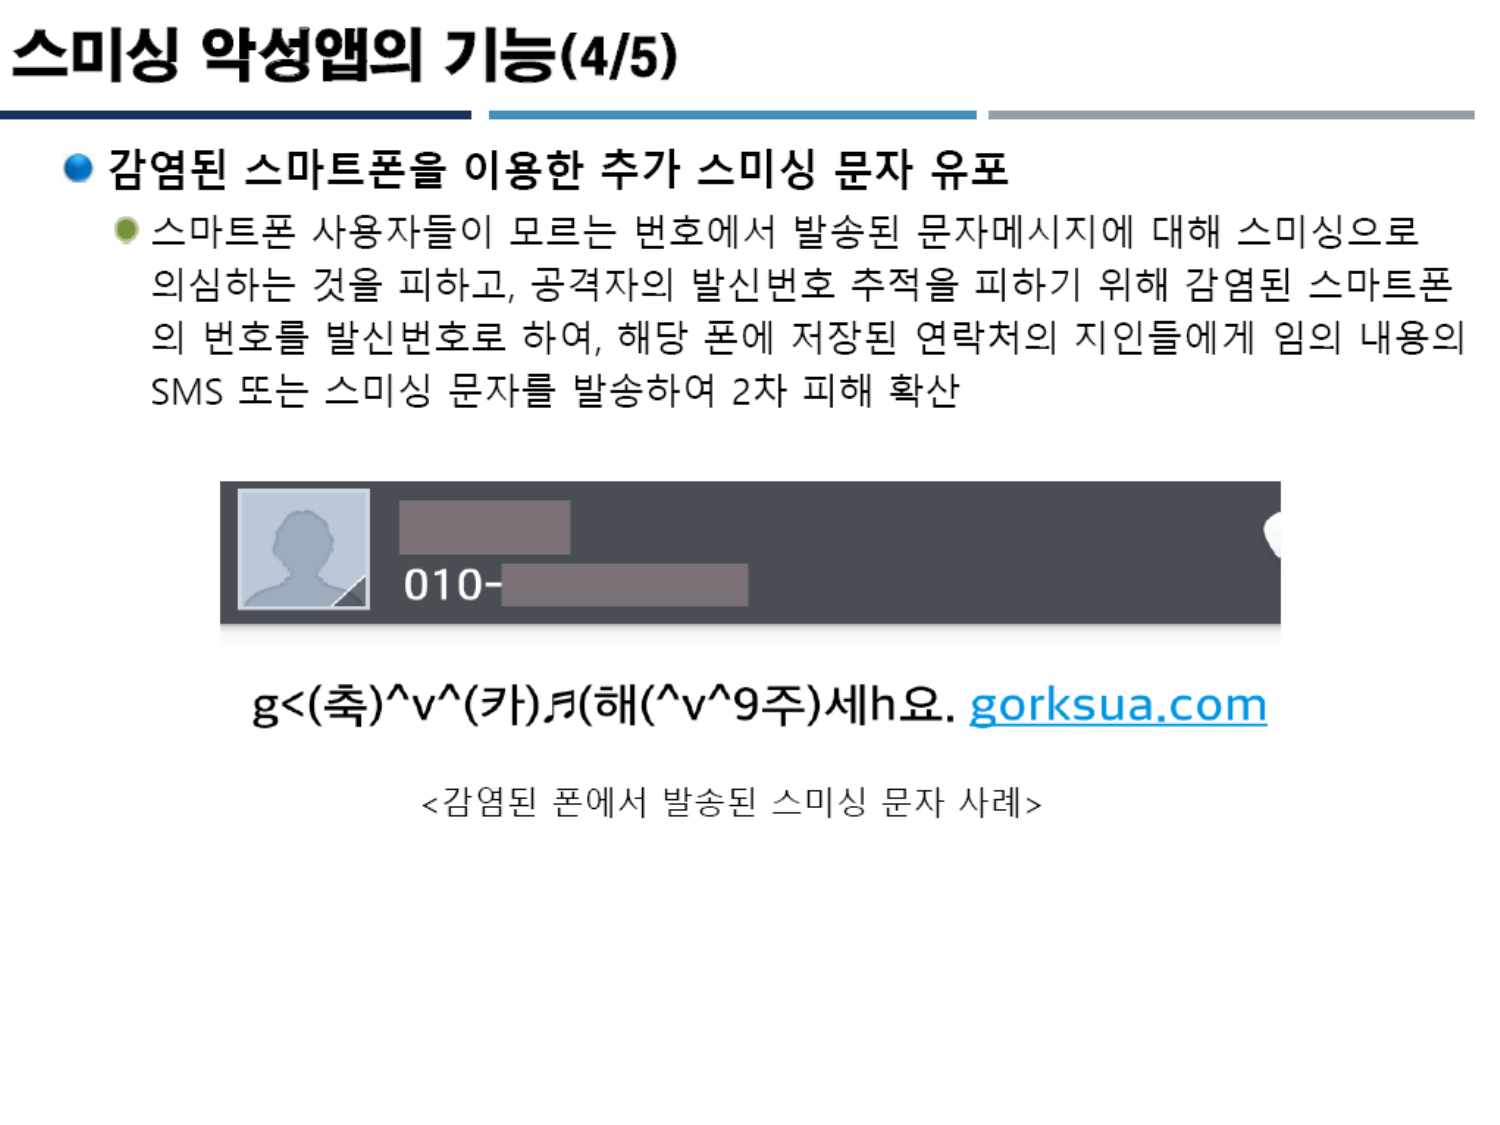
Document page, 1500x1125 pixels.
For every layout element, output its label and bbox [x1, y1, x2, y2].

picture [0, 0, 1500, 959]
